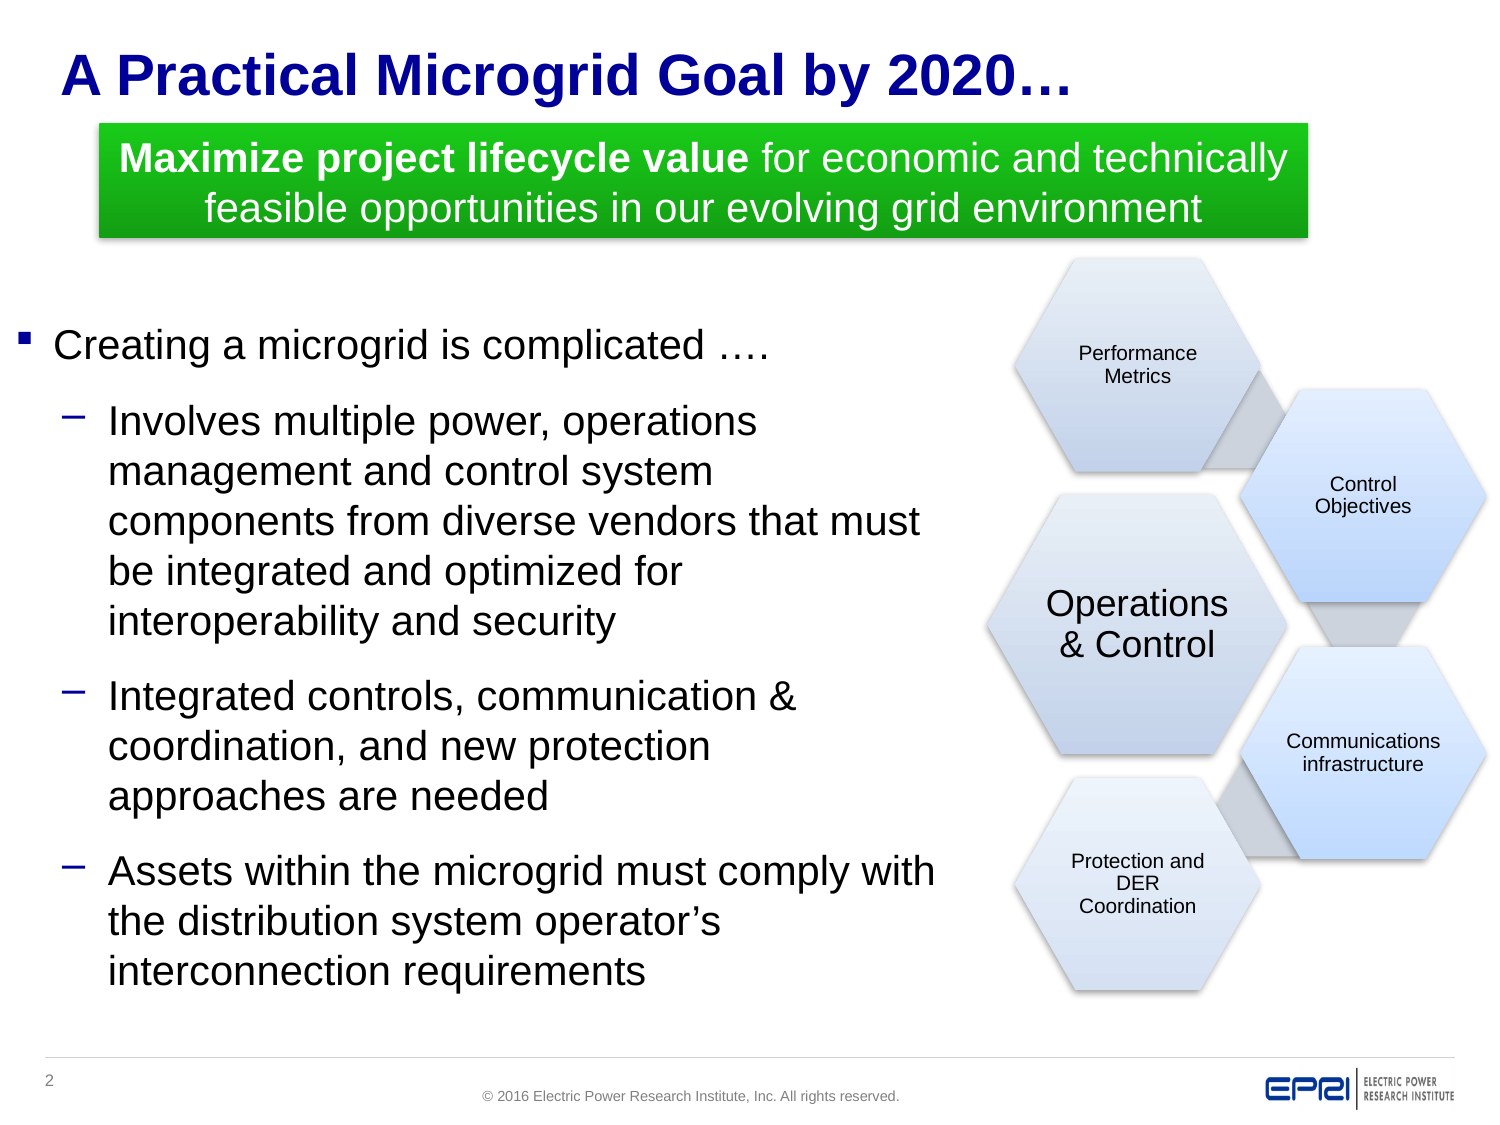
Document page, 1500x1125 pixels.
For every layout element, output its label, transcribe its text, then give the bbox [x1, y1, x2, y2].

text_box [842, 258, 1500, 991]
list Creating a microgrid is complicated …. Involves multiple power, operations management and control system components from diverse vendors that must be integrated and optimized for interoperability and security Integrated controls, communication & coordination, and new protection approaches are needed Assets within the microgrid must comply with the distribution system operator’s interconnection requirements [0, 310, 954, 1060]
picture [1263, 1064, 1456, 1113]
text_box Maximize project lifecycle value for economic and technically feasible opportunities in our evolving grid environment [99, 123, 1309, 238]
title A Practical Microgrid Goal by 2020… [44, 29, 1452, 151]
